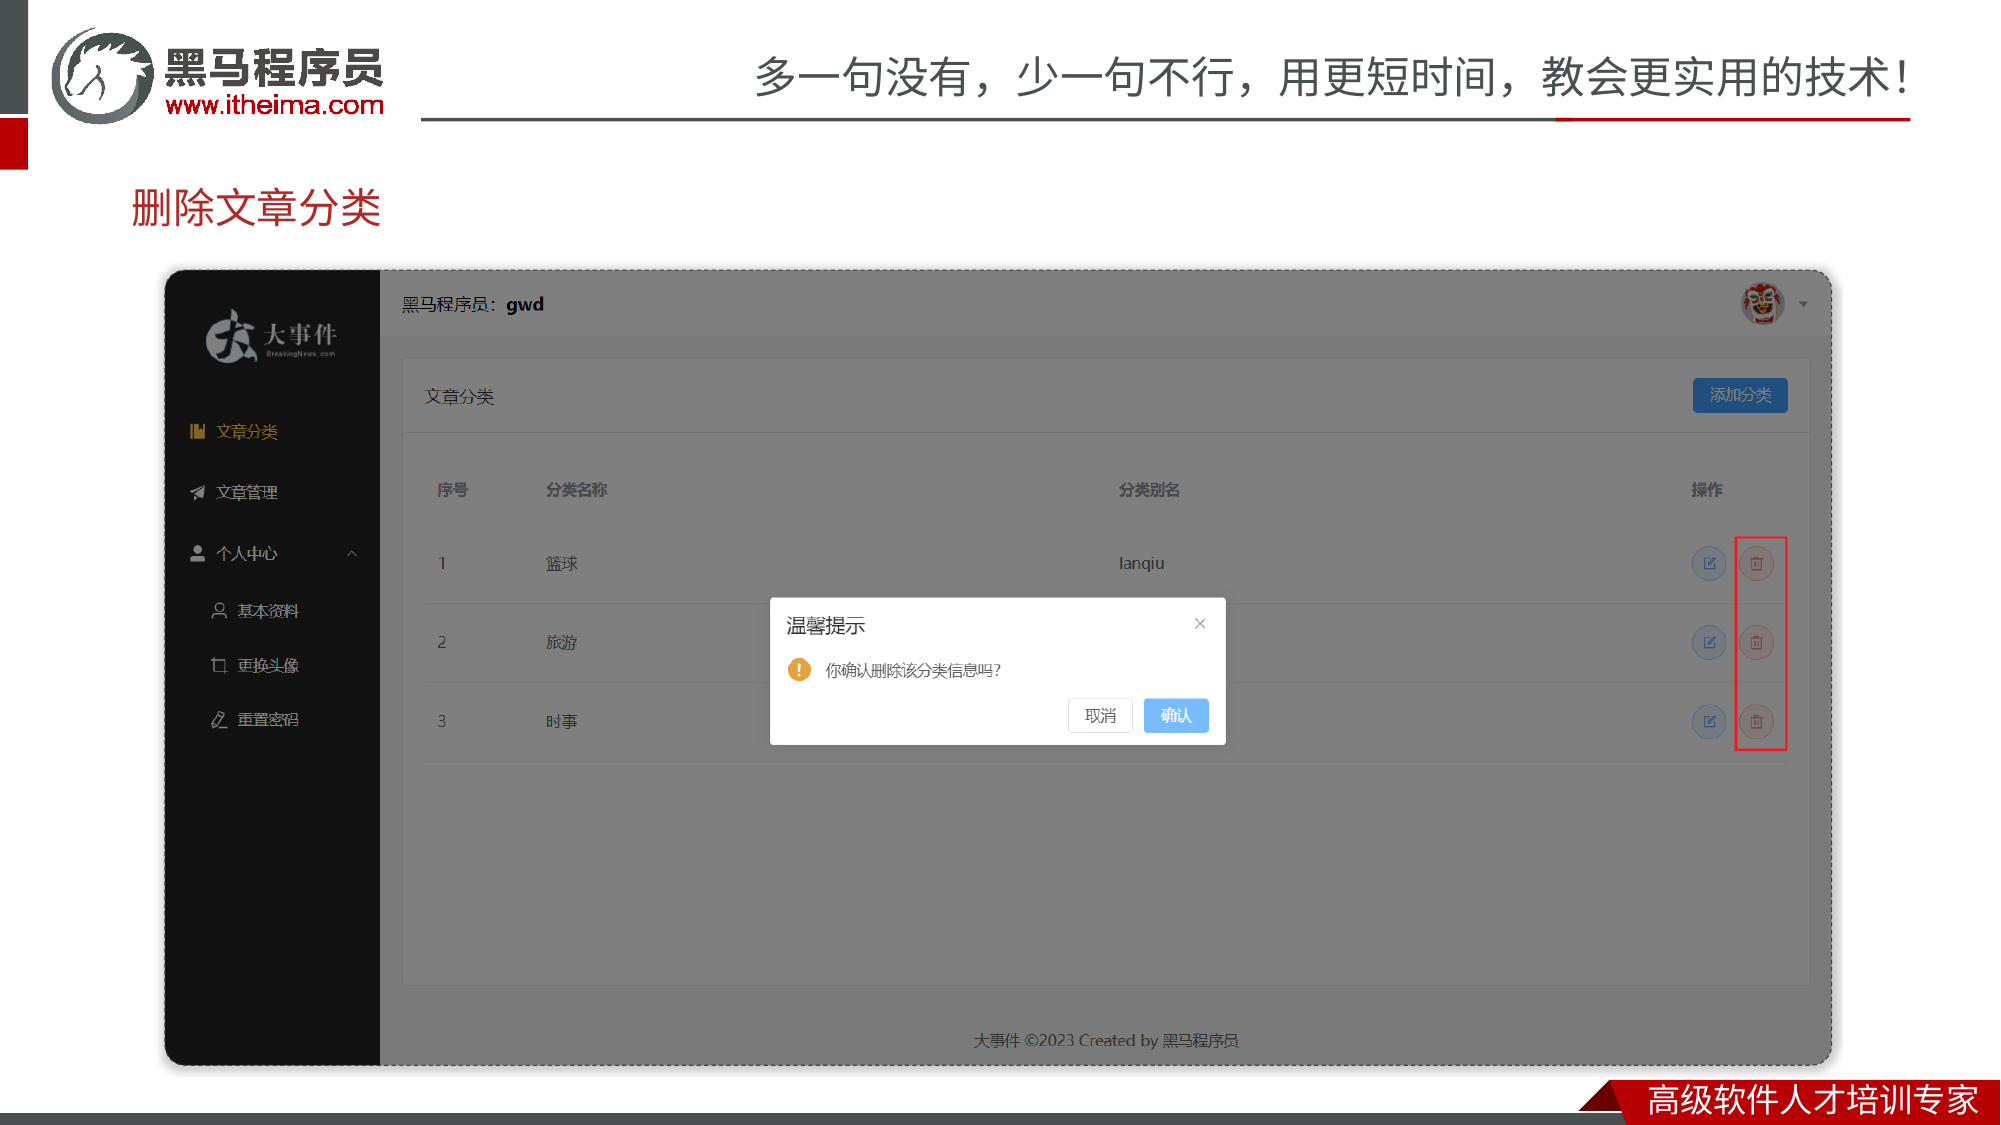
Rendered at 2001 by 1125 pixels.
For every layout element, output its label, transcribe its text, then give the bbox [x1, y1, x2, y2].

picture [164, 269, 1832, 1066]
picture [50, 26, 384, 125]
title 删除文章分类 [116, 164, 1872, 250]
